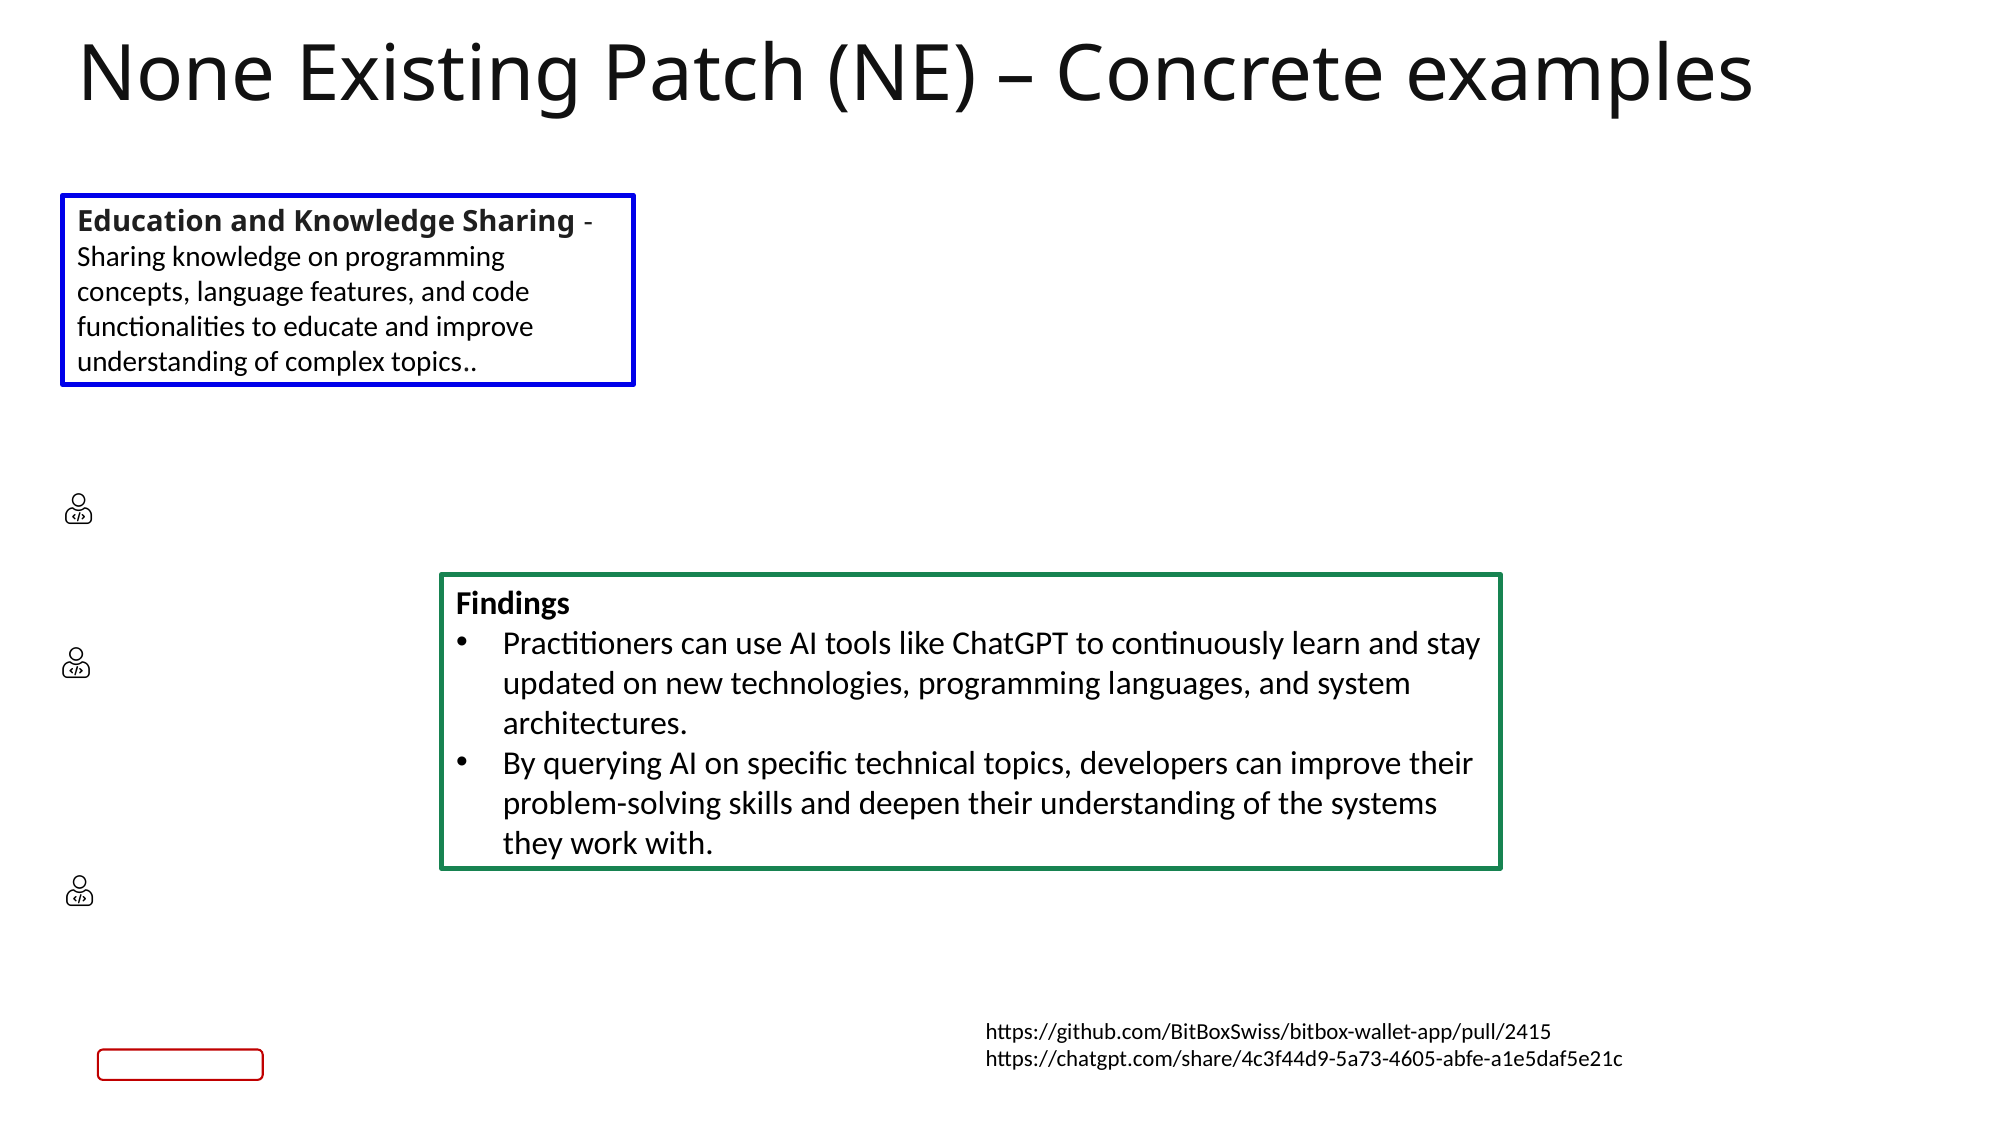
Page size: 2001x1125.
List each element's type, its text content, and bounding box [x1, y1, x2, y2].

text_box Education and Knowledge Sharing - Sharing knowledge on programming concepts, language features, and code functionalities to educate and improve understanding of complex topics.. [62, 195, 634, 385]
text_box [96, 1048, 264, 1081]
text_box Findings Practitioners can use AI tools like ChatGPT to continuously learn and stay updated on new technologies, programming languages, and system architectures. By querying AI on specific technical topics, developers can improve their problem-solving skills and deepen their understanding of the systems they work with. [441, 574, 1501, 869]
picture [61, 872, 98, 909]
title None Existing Patch (NE) – Concrete examples [62, 24, 1788, 127]
text_box https://github.com/BitBoxSwiss/bitbox-wallet-app/pull/2415 https://chatgpt.com/share/4c3f44d9-5a73-4605-abfe-a1e5daf5e21c [970, 1009, 1738, 1079]
picture [57, 644, 95, 681]
picture [60, 490, 97, 527]
